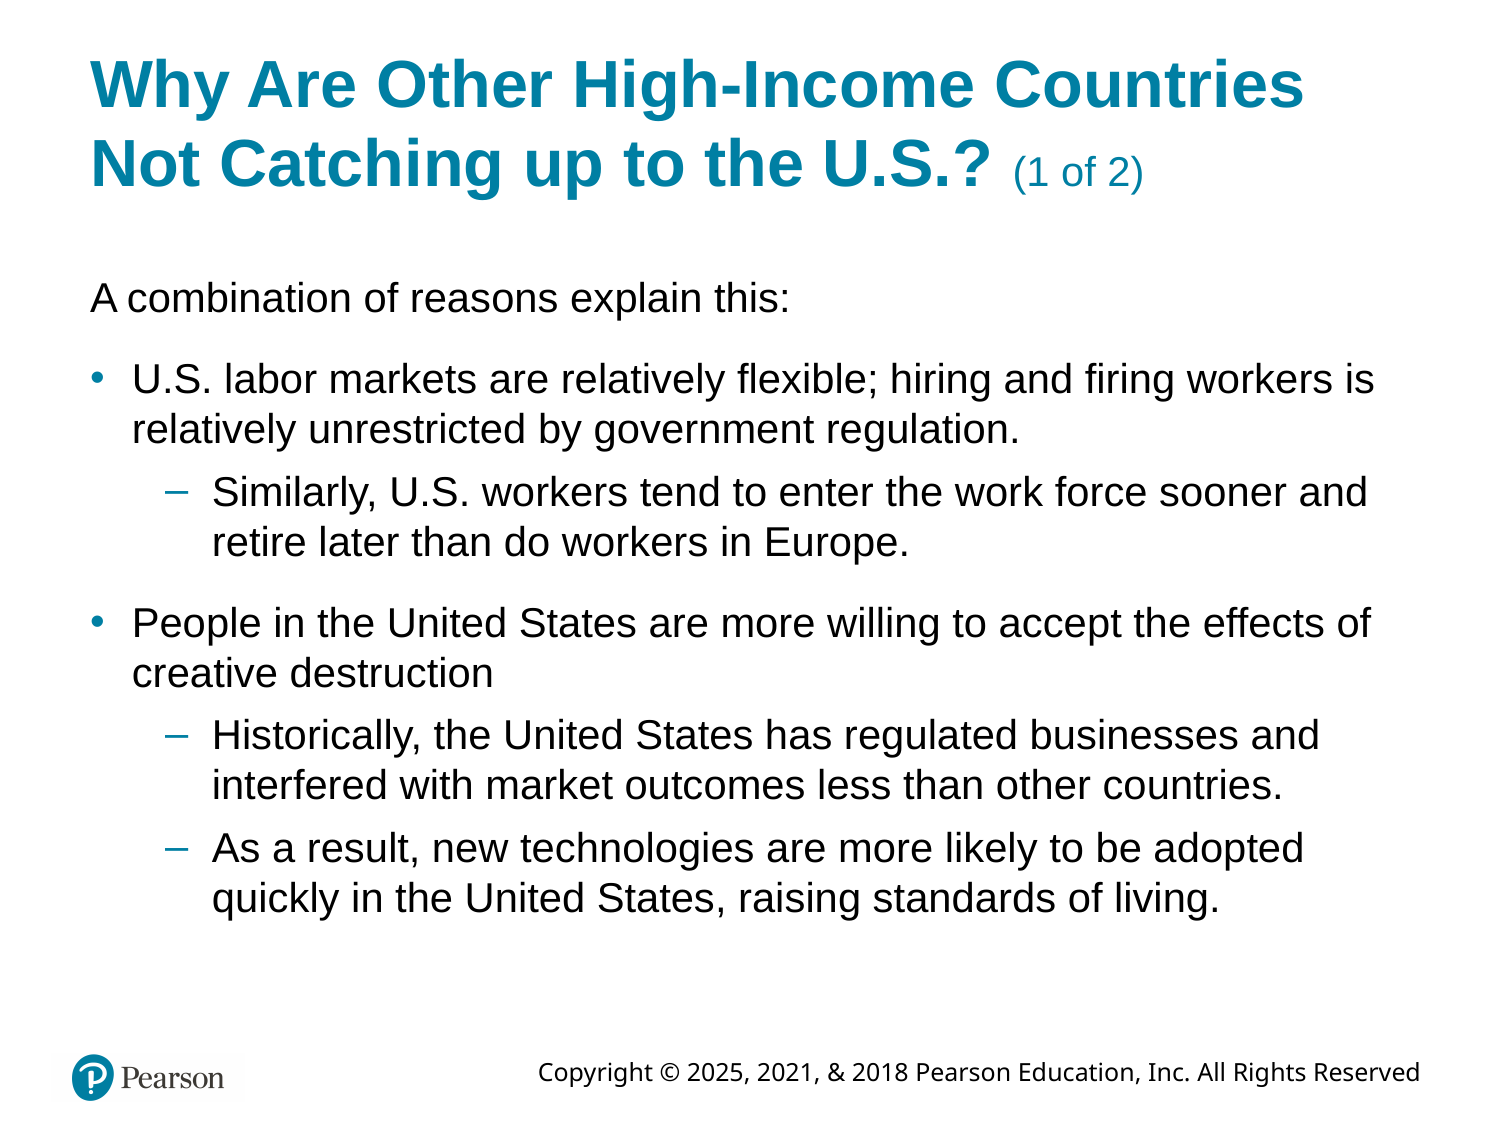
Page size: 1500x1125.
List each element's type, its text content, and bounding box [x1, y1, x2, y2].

title Why Are Other High-Income Countries Not Catching up to the U.S.? (1 of 2) [75, 35, 1425, 216]
list A combination of reasons explain this: U.S. labor markets are relatively flexible; hiring and firing workers is relatively unrestricted by government regulation. Similarly, U.S. workers tend to enter the work force sooner and retire later than do workers in Europe. People in the United States are more willing to accept the effects of creative destruction Historically, the United States has regulated businesses and interfered with market outcomes less than other countries. As a result, new technologies are more likely to be adopted quickly in the United States, raising standards of living. [75, 255, 1410, 995]
picture [51, 1053, 245, 1102]
